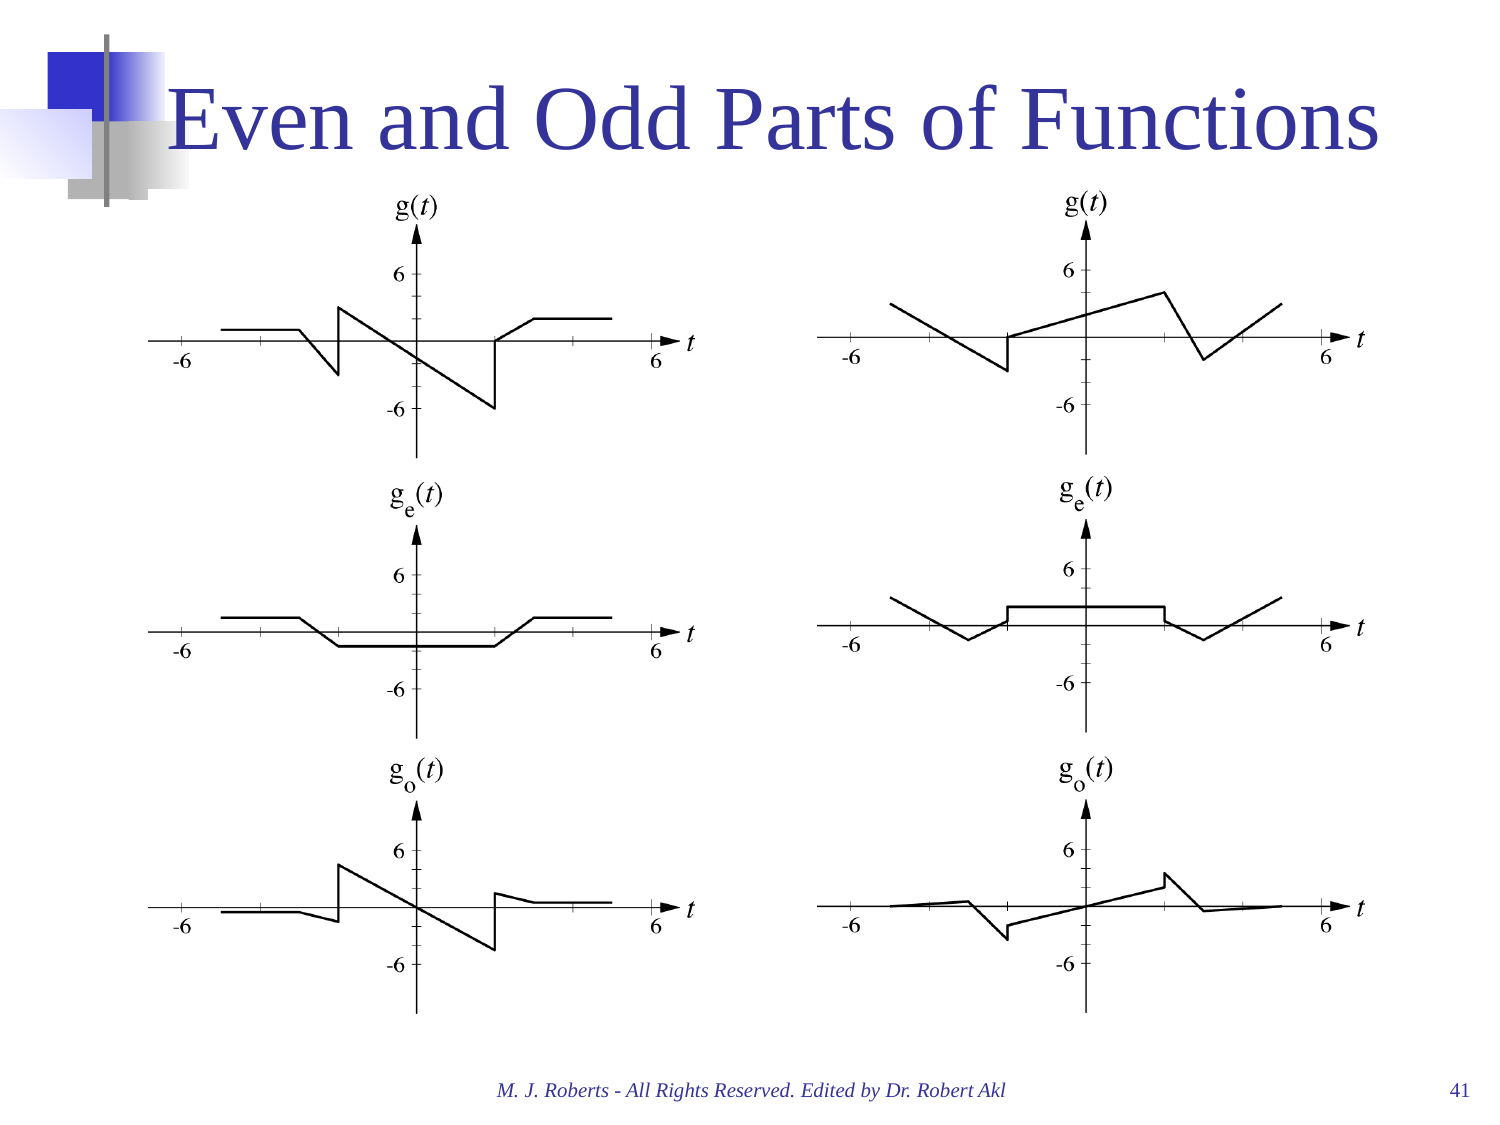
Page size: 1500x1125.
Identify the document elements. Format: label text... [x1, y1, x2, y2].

text_box ‹#› [1173, 1068, 1486, 1119]
picture [817, 185, 1365, 1013]
title Even and Odd Parts of Functions [50, 50, 1500, 175]
text_box M. J. Roberts - All Rights Reserved. Edited by Dr. Robert Akl [453, 1068, 1050, 1119]
picture [147, 189, 695, 1015]
